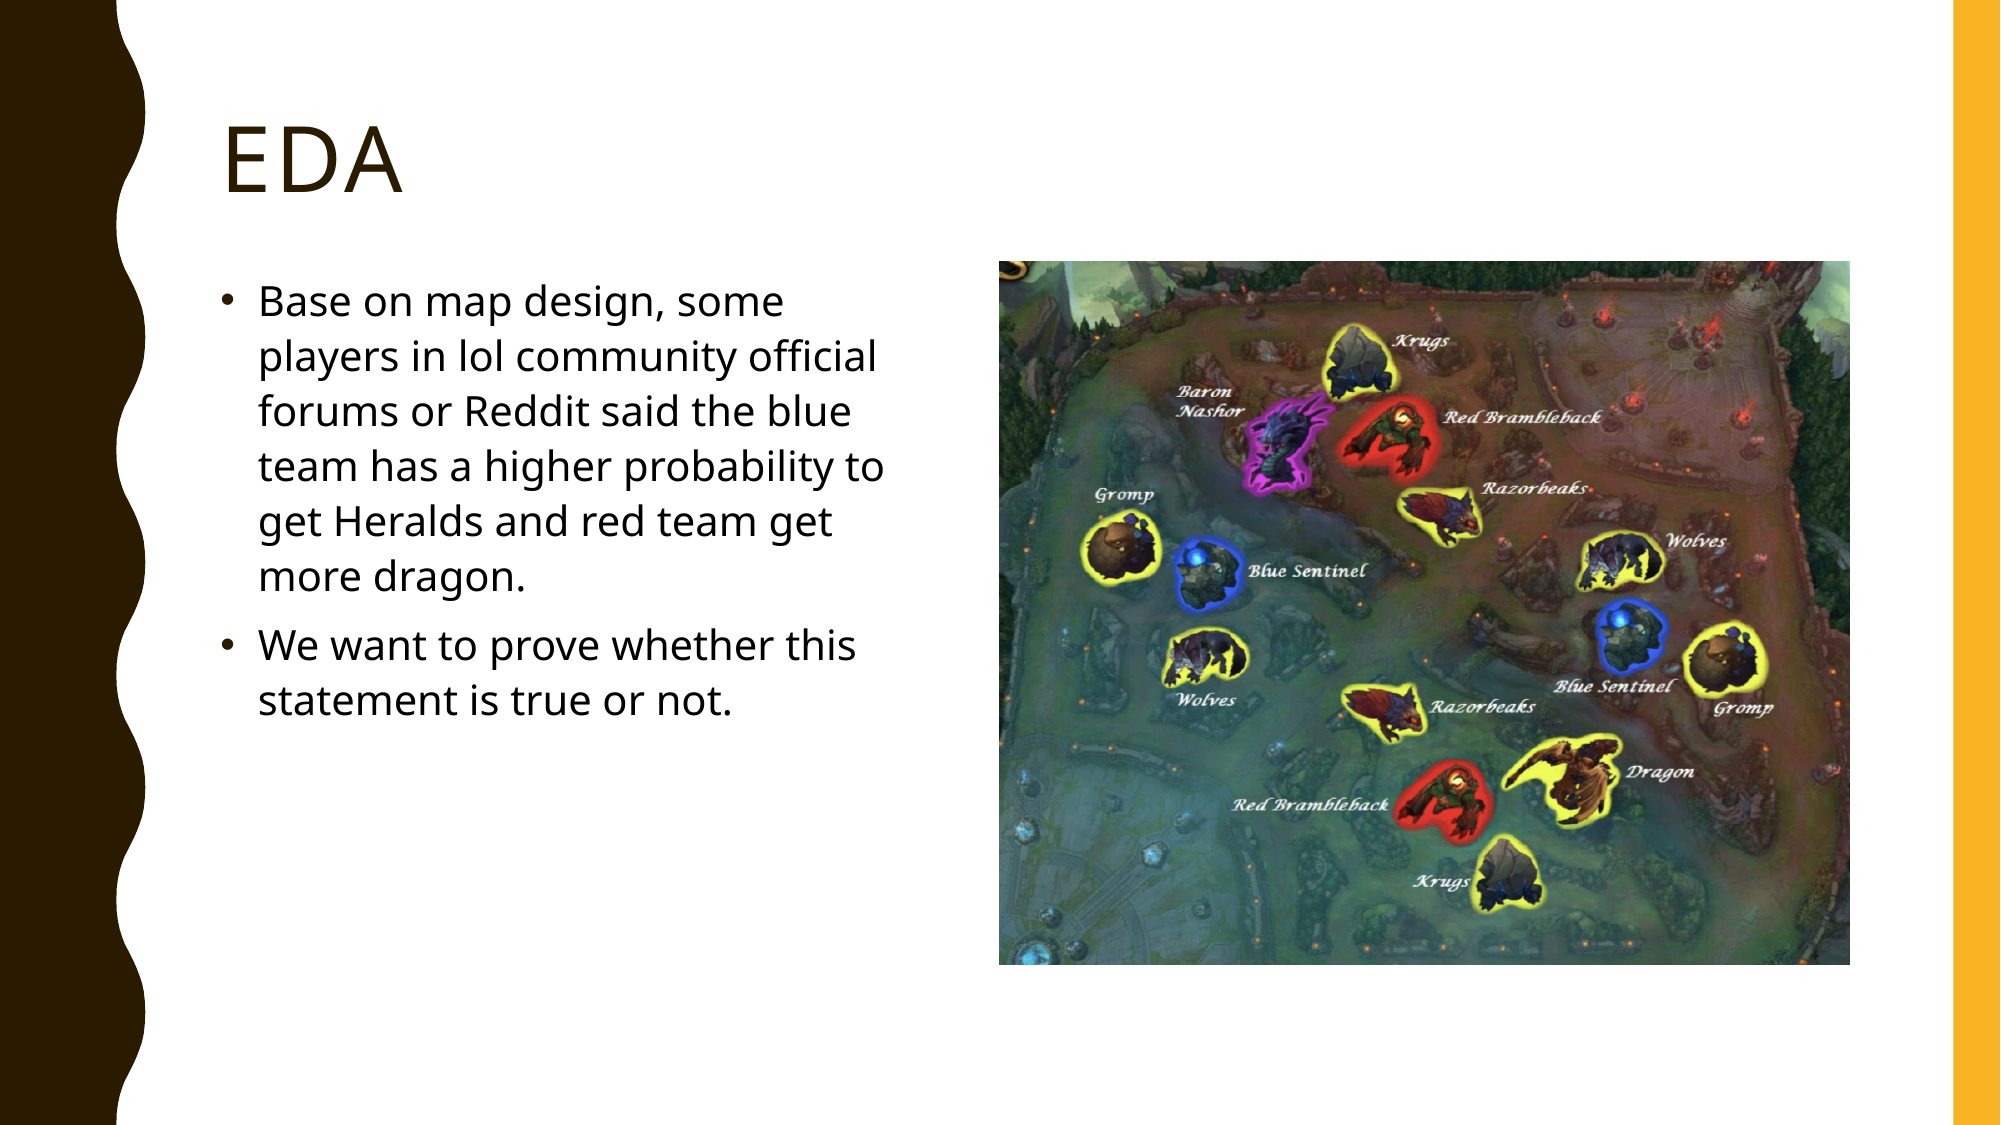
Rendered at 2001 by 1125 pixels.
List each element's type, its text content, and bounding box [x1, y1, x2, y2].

list Base on map design, some players in lol community official forums or Reddit said the blue team has a higher probability to get Heralds and red team get more dragon. We want to prove whether this statement is true or not. [205, 261, 922, 965]
picture [999, 261, 1850, 965]
title EDA [205, 105, 921, 261]
